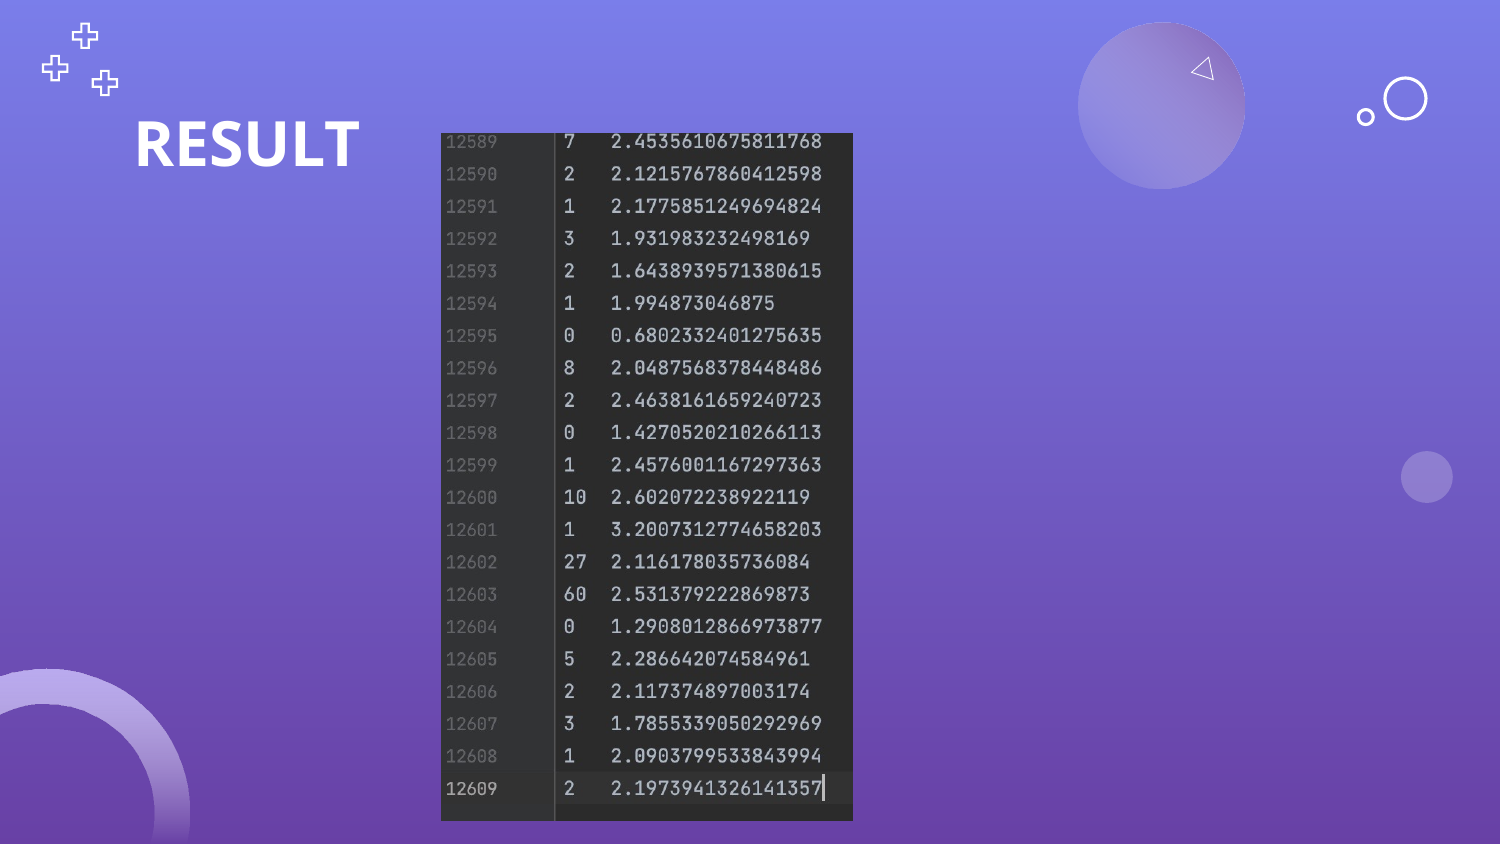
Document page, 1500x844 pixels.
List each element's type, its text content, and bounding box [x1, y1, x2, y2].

picture [441, 133, 854, 822]
title RESULT [118, 88, 1382, 174]
